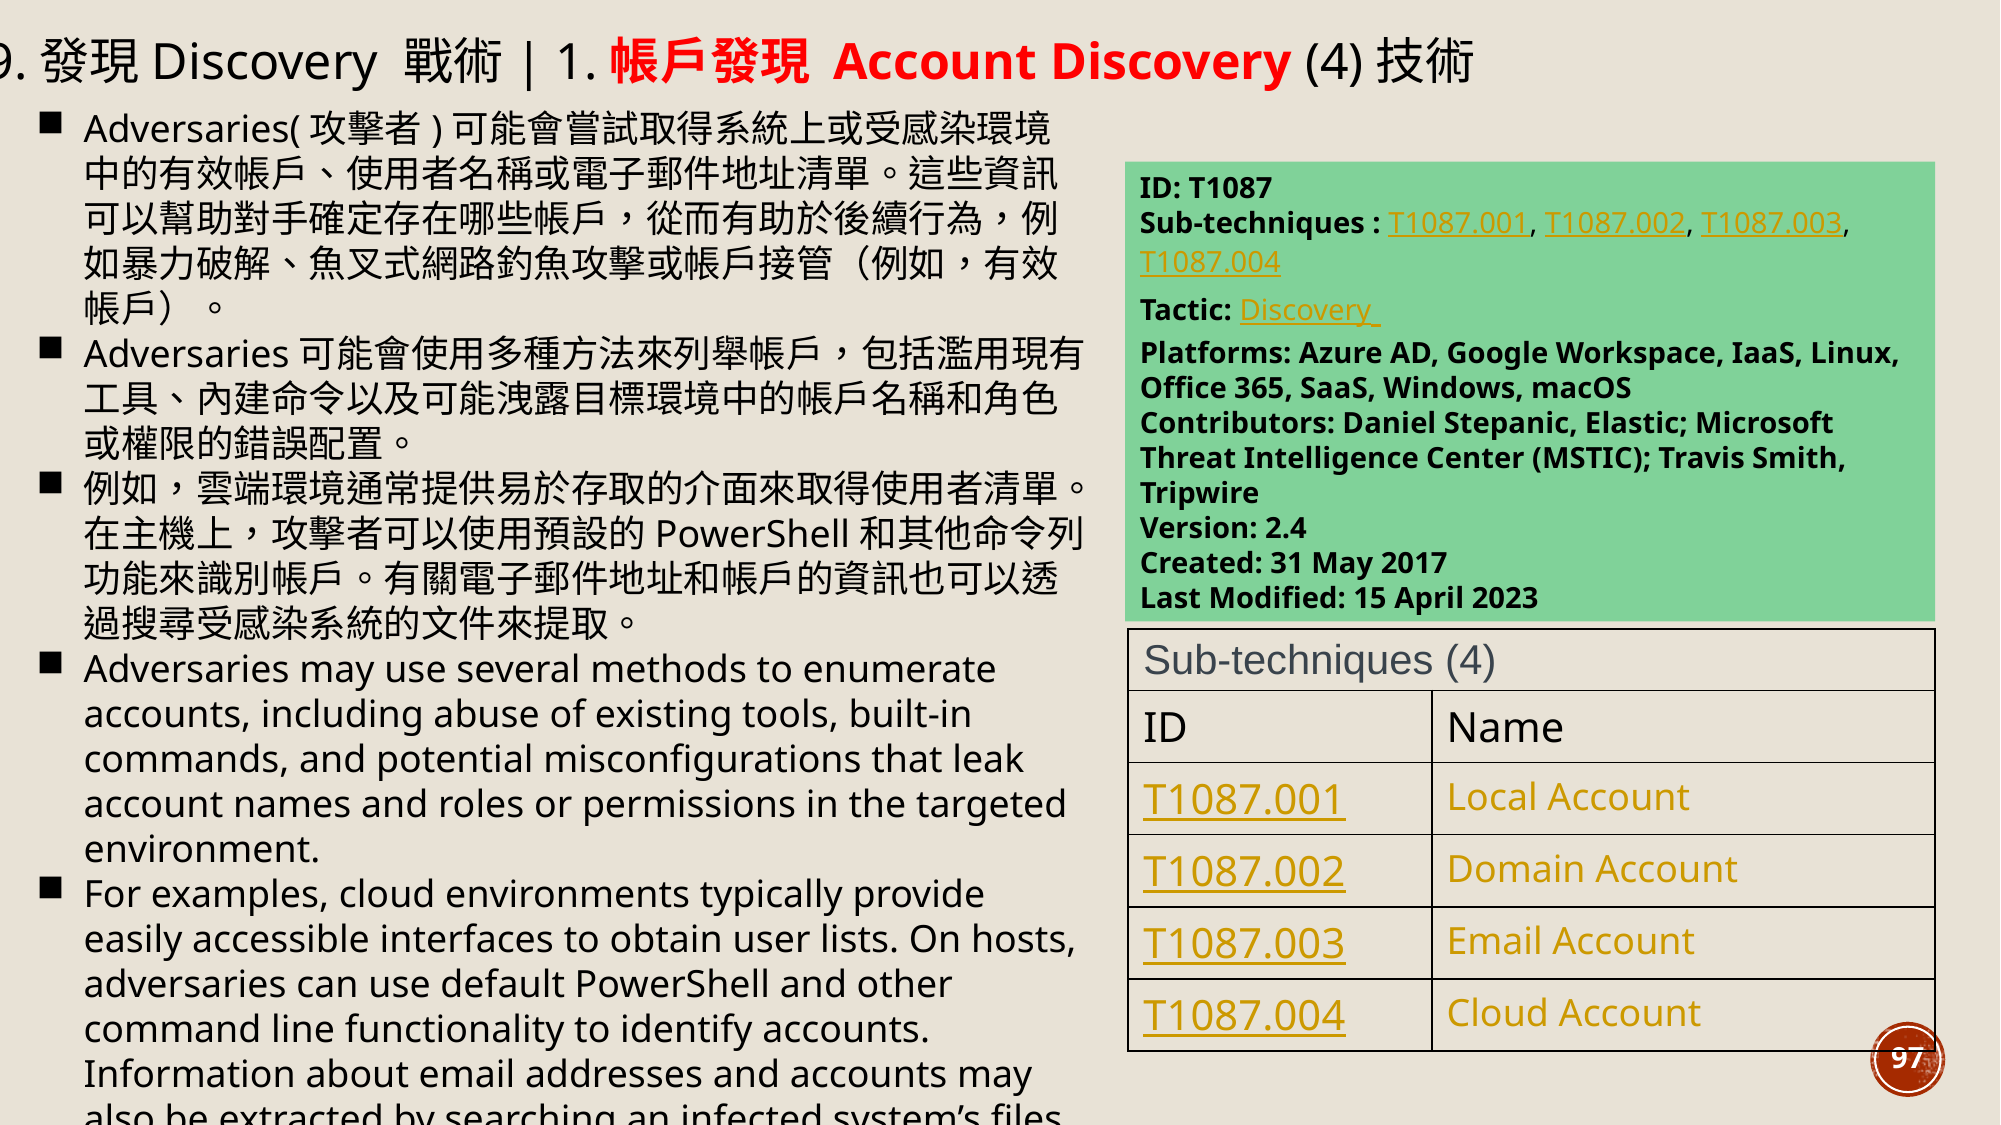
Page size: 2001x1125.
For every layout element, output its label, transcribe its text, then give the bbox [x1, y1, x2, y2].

table_cell T1087.003 [1129, 908, 1431, 978]
table_cell Name [1433, 691, 1934, 762]
table_cell Domain Account [1433, 835, 1934, 906]
text_box Adversaries(攻擊者)可能會嘗試取得系統上或受感染環境中的有效帳戶、使用者名稱或電子郵件地址清單。這些資訊可以幫助對手確定存在哪些帳戶，從而有助於後續行為，例如暴力破解、魚叉式網路釣魚攻擊或帳戶接管（例如，有效帳戶）。 Adversaries可能會使用多種方法來列舉帳戶，包括濫用現有工具、內建命令以及可能洩露目標環境中的帳戶名稱和角色或權限的錯誤配置。 例如，雲端環境通常提供易於存取的介面來取得使用者清單。在主機上，攻擊者可以使用預設的PowerShell和其他命令列功能來識別帳戶。有關電子郵件地址和帳戶的資訊也可以透過搜尋受感染系統的文件來提取。 Adversaries may use several methods to enumerate accounts, including abuse of existing tools, built-in commands, and potential misconfigurations that leak account names and roles or permissions in the targeted environment. For examples, cloud environments typically provide easily accessible interfaces to obtain user lists. On hosts, adversaries can use default PowerShell and other command line functionality to identify accounts. Information about email addresses and accounts may also be extracted by searching an infected system’s files. [21, 98, 1104, 1125]
text_box 9.發現Discovery 戰術| 1.帳戶發現 Account Discovery (4)技術 [0, 22, 1491, 98]
text_box ID: T1087 Sub-techniques : T1087.001, T1087.002, T1087.003, T1087.004 Tactic: Discovery Platforms: Azure AD, Google Workspace, IaaS, Linux, Office 365, SaaS, Windows, macOS Contributors: Daniel Stepanic, Elastic; Microsoft Threat Intelligence Center (MSTIC); Travis Smith, Tripwire Version: 2.4 Created: 31 May 2017 Last Modified: 15 April 2023 [1125, 161, 1936, 622]
table_cell T1087.004 [1129, 980, 1431, 1050]
table_cell ID [1129, 691, 1431, 762]
table_cell T1087.001 [1129, 763, 1431, 834]
table_cell Local Account [1433, 763, 1934, 834]
table_cell Mafalda [1884, 1089, 1931, 1097]
table_header Sub-techniques (4) [1129, 630, 1934, 690]
table_cell T1087.002 [1129, 835, 1431, 906]
table_cell Cloud Account [1433, 980, 1934, 1050]
slide_number 97 [1855, 1028, 1961, 1089]
table_cell Email Account [1433, 908, 1934, 978]
